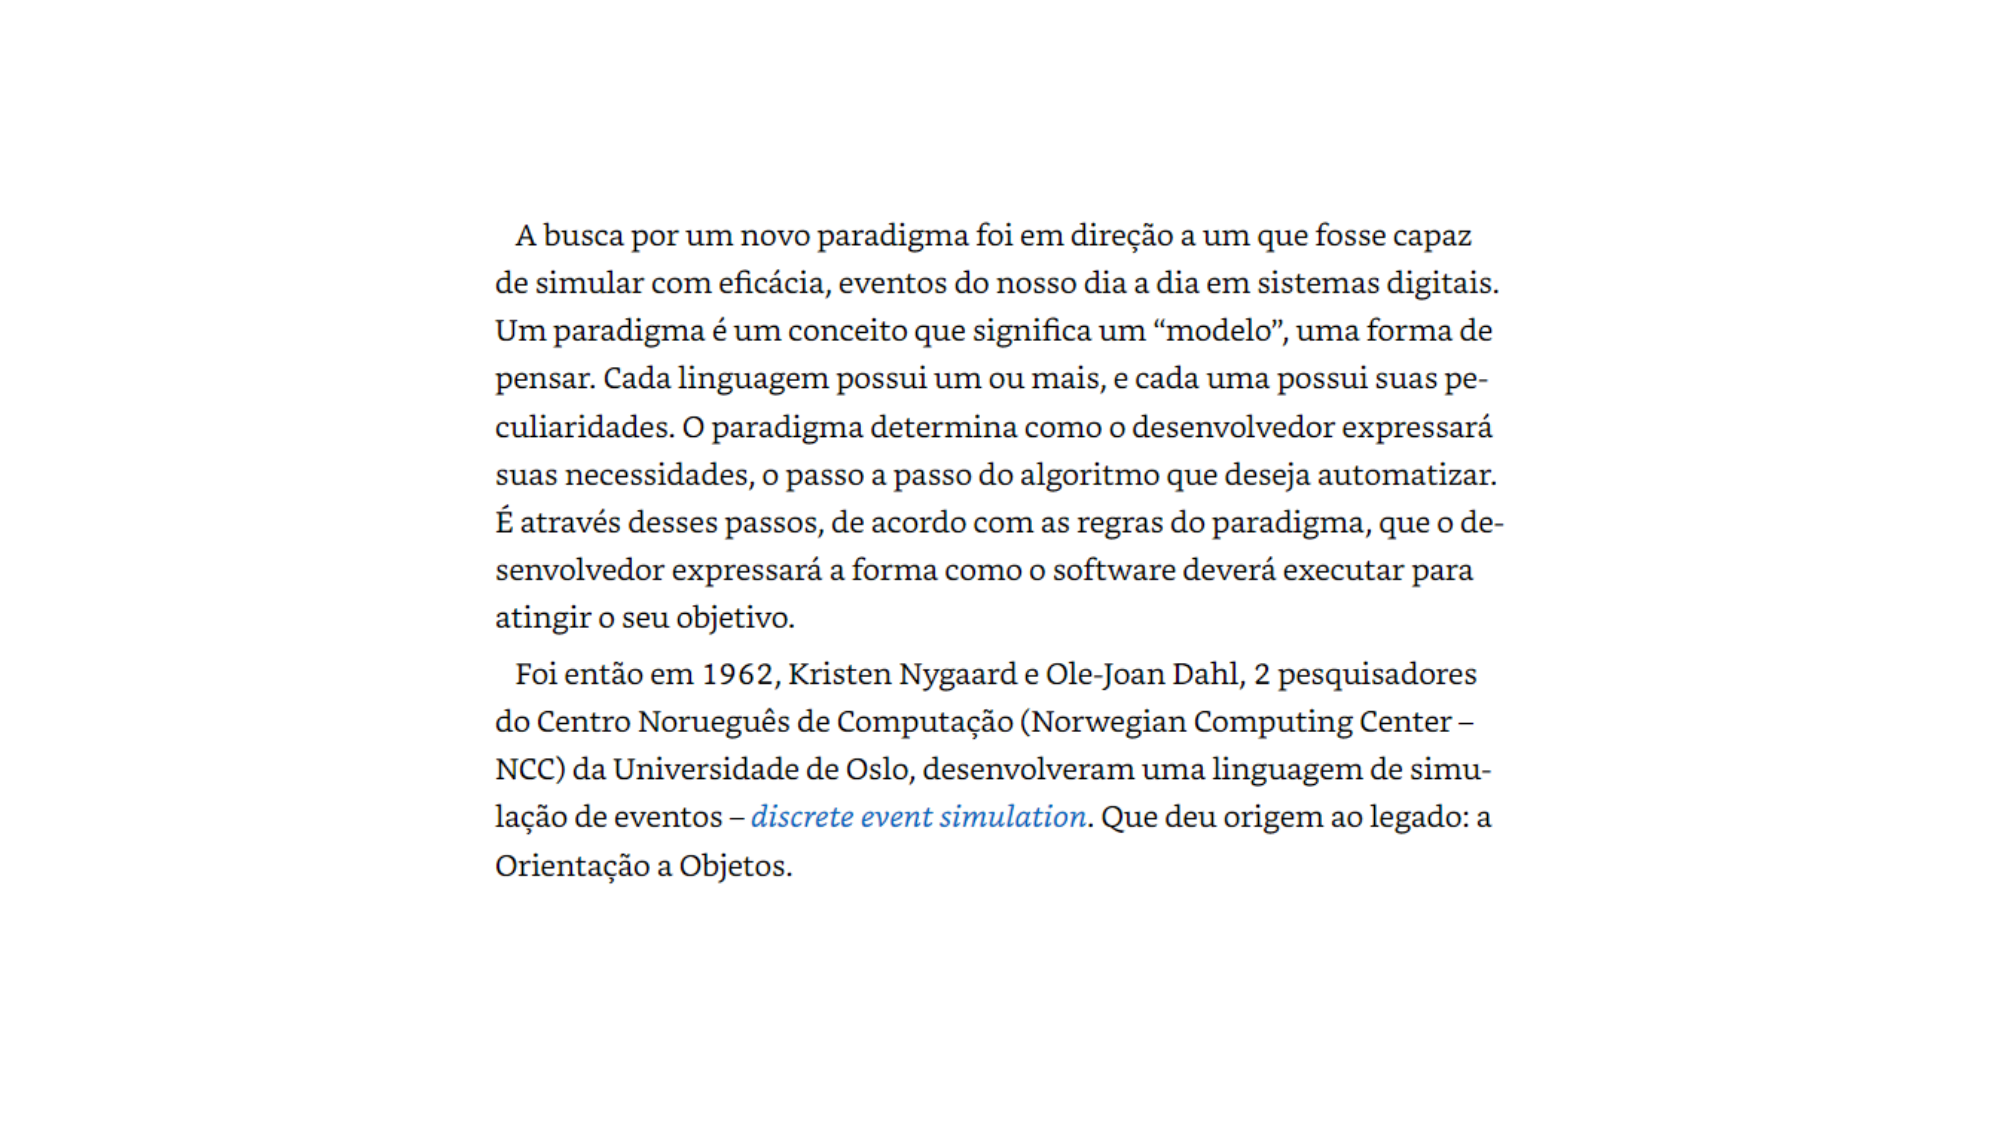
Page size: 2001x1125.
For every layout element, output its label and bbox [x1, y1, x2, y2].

picture [359, 214, 1585, 891]
